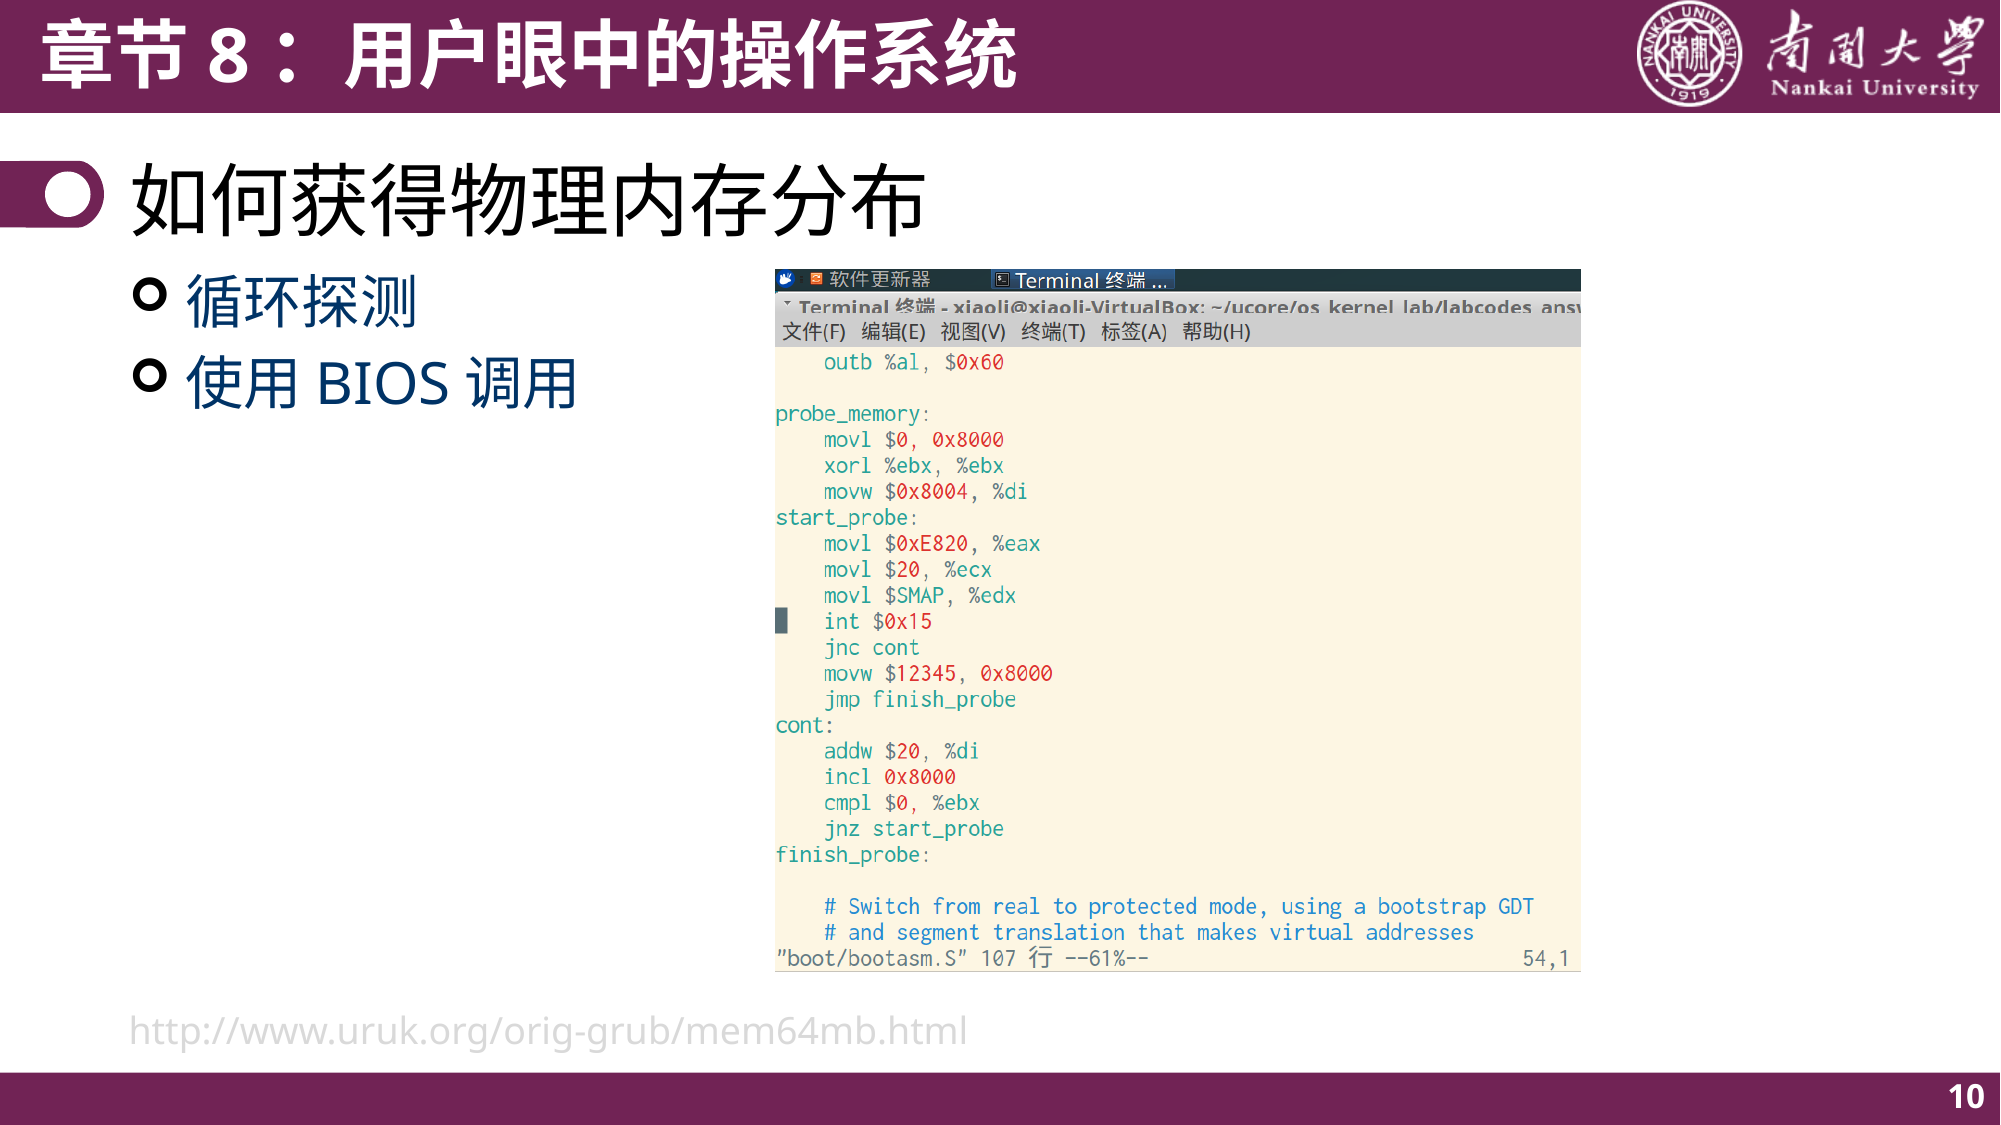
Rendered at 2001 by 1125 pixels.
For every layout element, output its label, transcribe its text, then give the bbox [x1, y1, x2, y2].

list 循环探测 使用BIOS调用 [114, 257, 1886, 972]
slide_number 10 [1550, 1070, 2000, 1125]
picture [775, 269, 1581, 972]
picture [1637, 0, 2001, 110]
text_box http://www.uruk.org/orig-grub/mem64mb.html [113, 999, 1118, 1060]
title 如何获得物理内存分布 [114, 143, 1886, 255]
